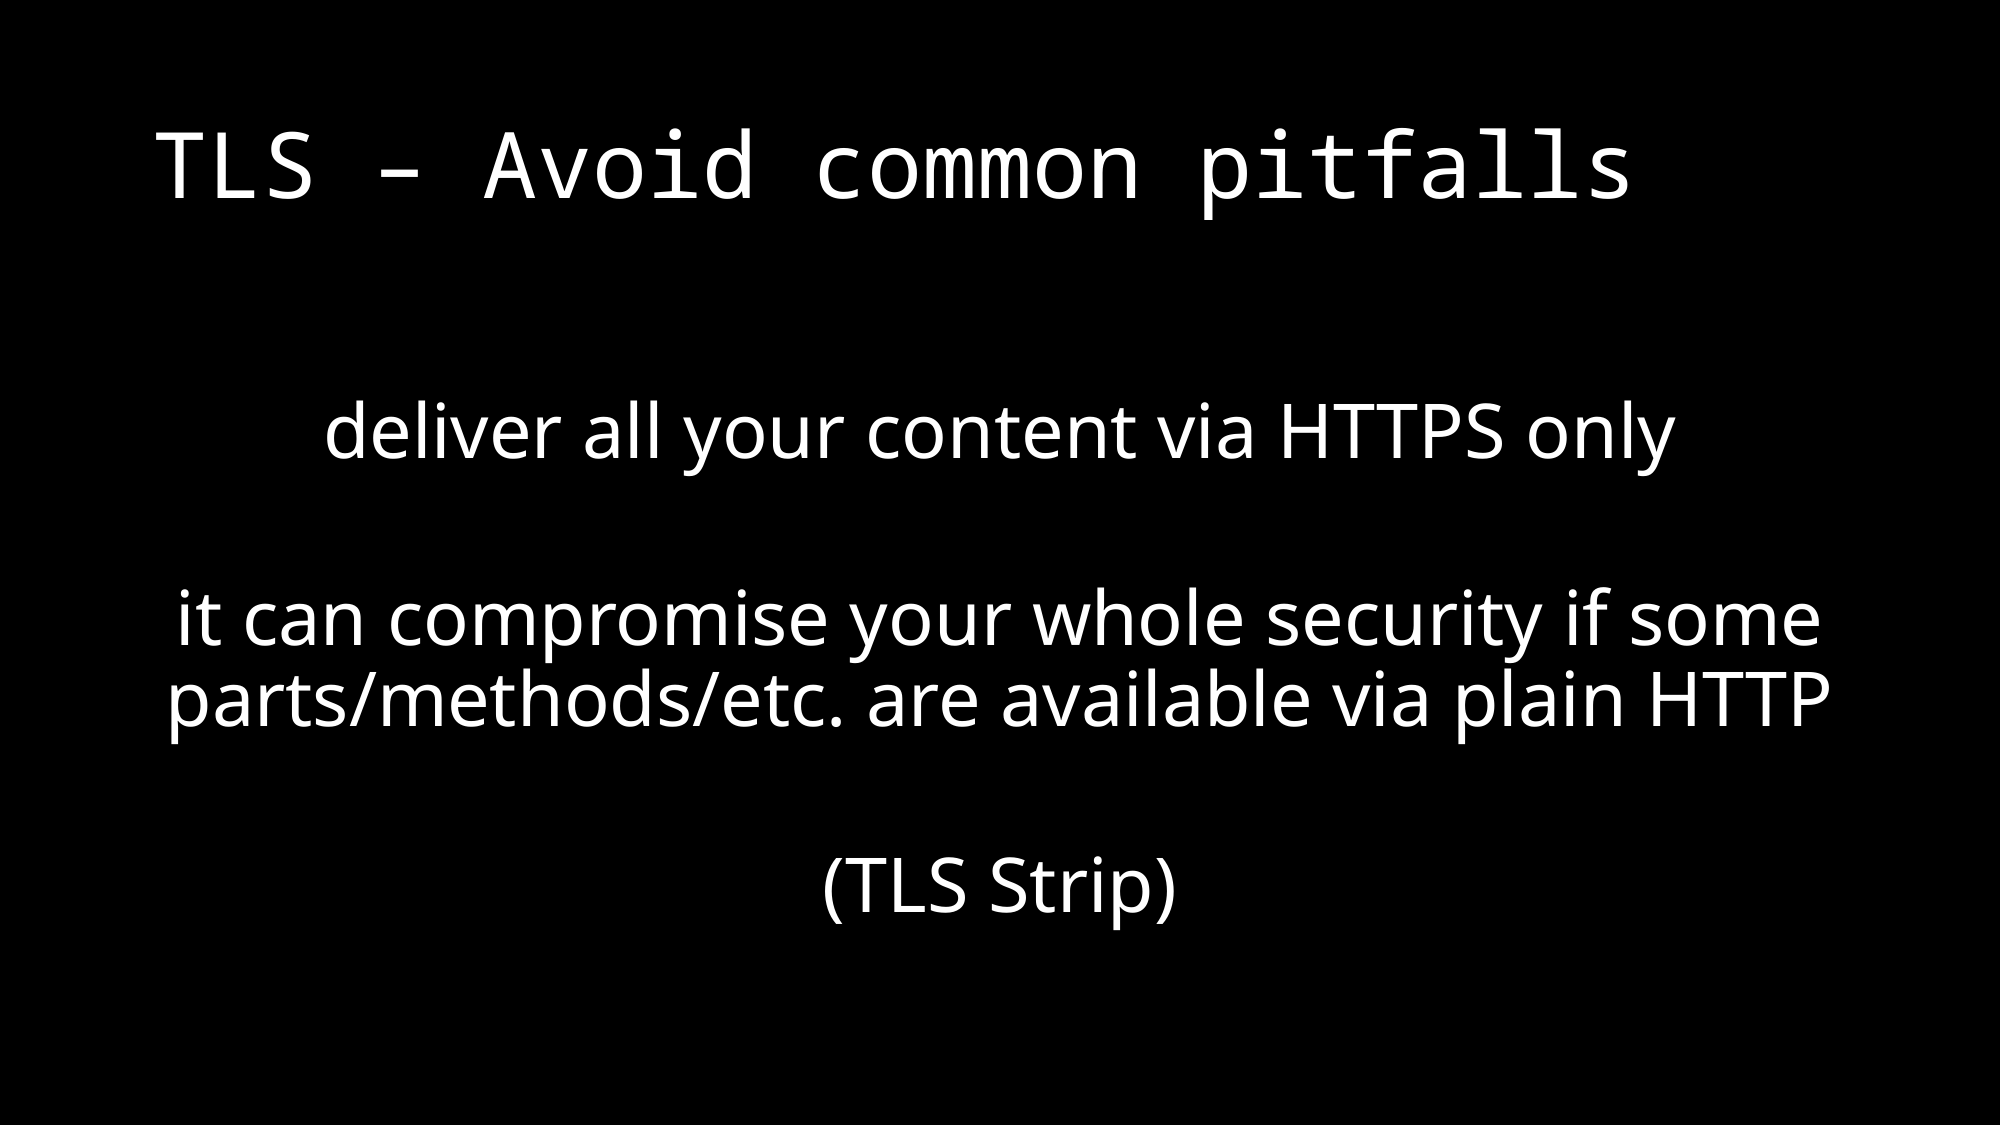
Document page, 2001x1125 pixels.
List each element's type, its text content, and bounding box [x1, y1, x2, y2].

text_box deliver all your content via HTTPS only it can compromise your whole security if some parts/methods/etc. are available via plain HTTP (TLS Strip) [142, 386, 1858, 1066]
title TLS – Avoid common pitfalls [137, 59, 1863, 278]
